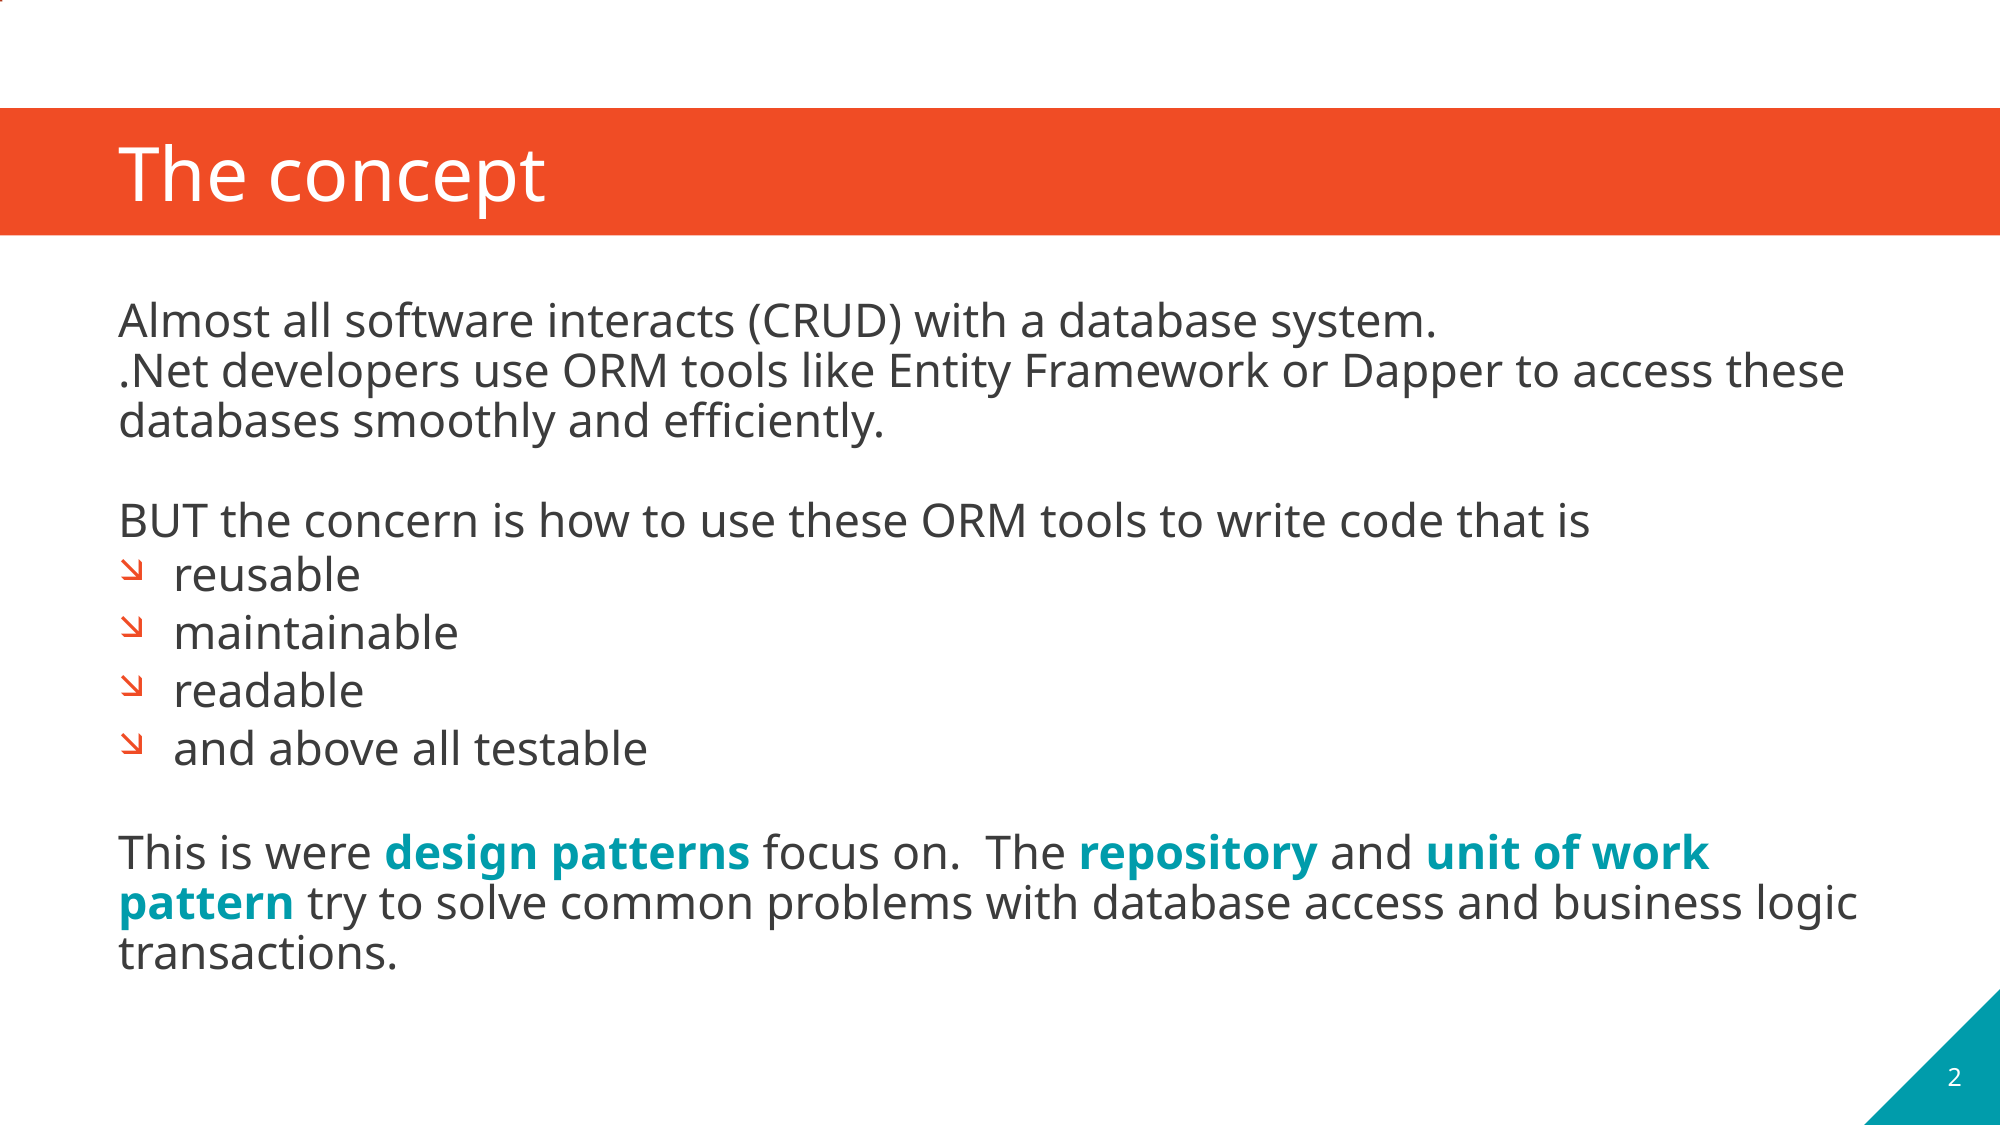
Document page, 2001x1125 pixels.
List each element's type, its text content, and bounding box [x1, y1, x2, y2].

slide_number 2 [1862, 987, 2000, 1125]
list Almost all software interacts (CRUD) with a database system. .Net developers use ORM tools like Entity Framework or Dapper to access these databases smoothly and efficiently. BUT the concern is how to use these ORM tools to write code that is reusable maintainable readable and above all testable This is were design patterns focus on. The repository and unit of work pattern try to solve common problems with database access and business logic transactions. [0, 237, 2000, 1040]
title The concept [0, 108, 2000, 236]
